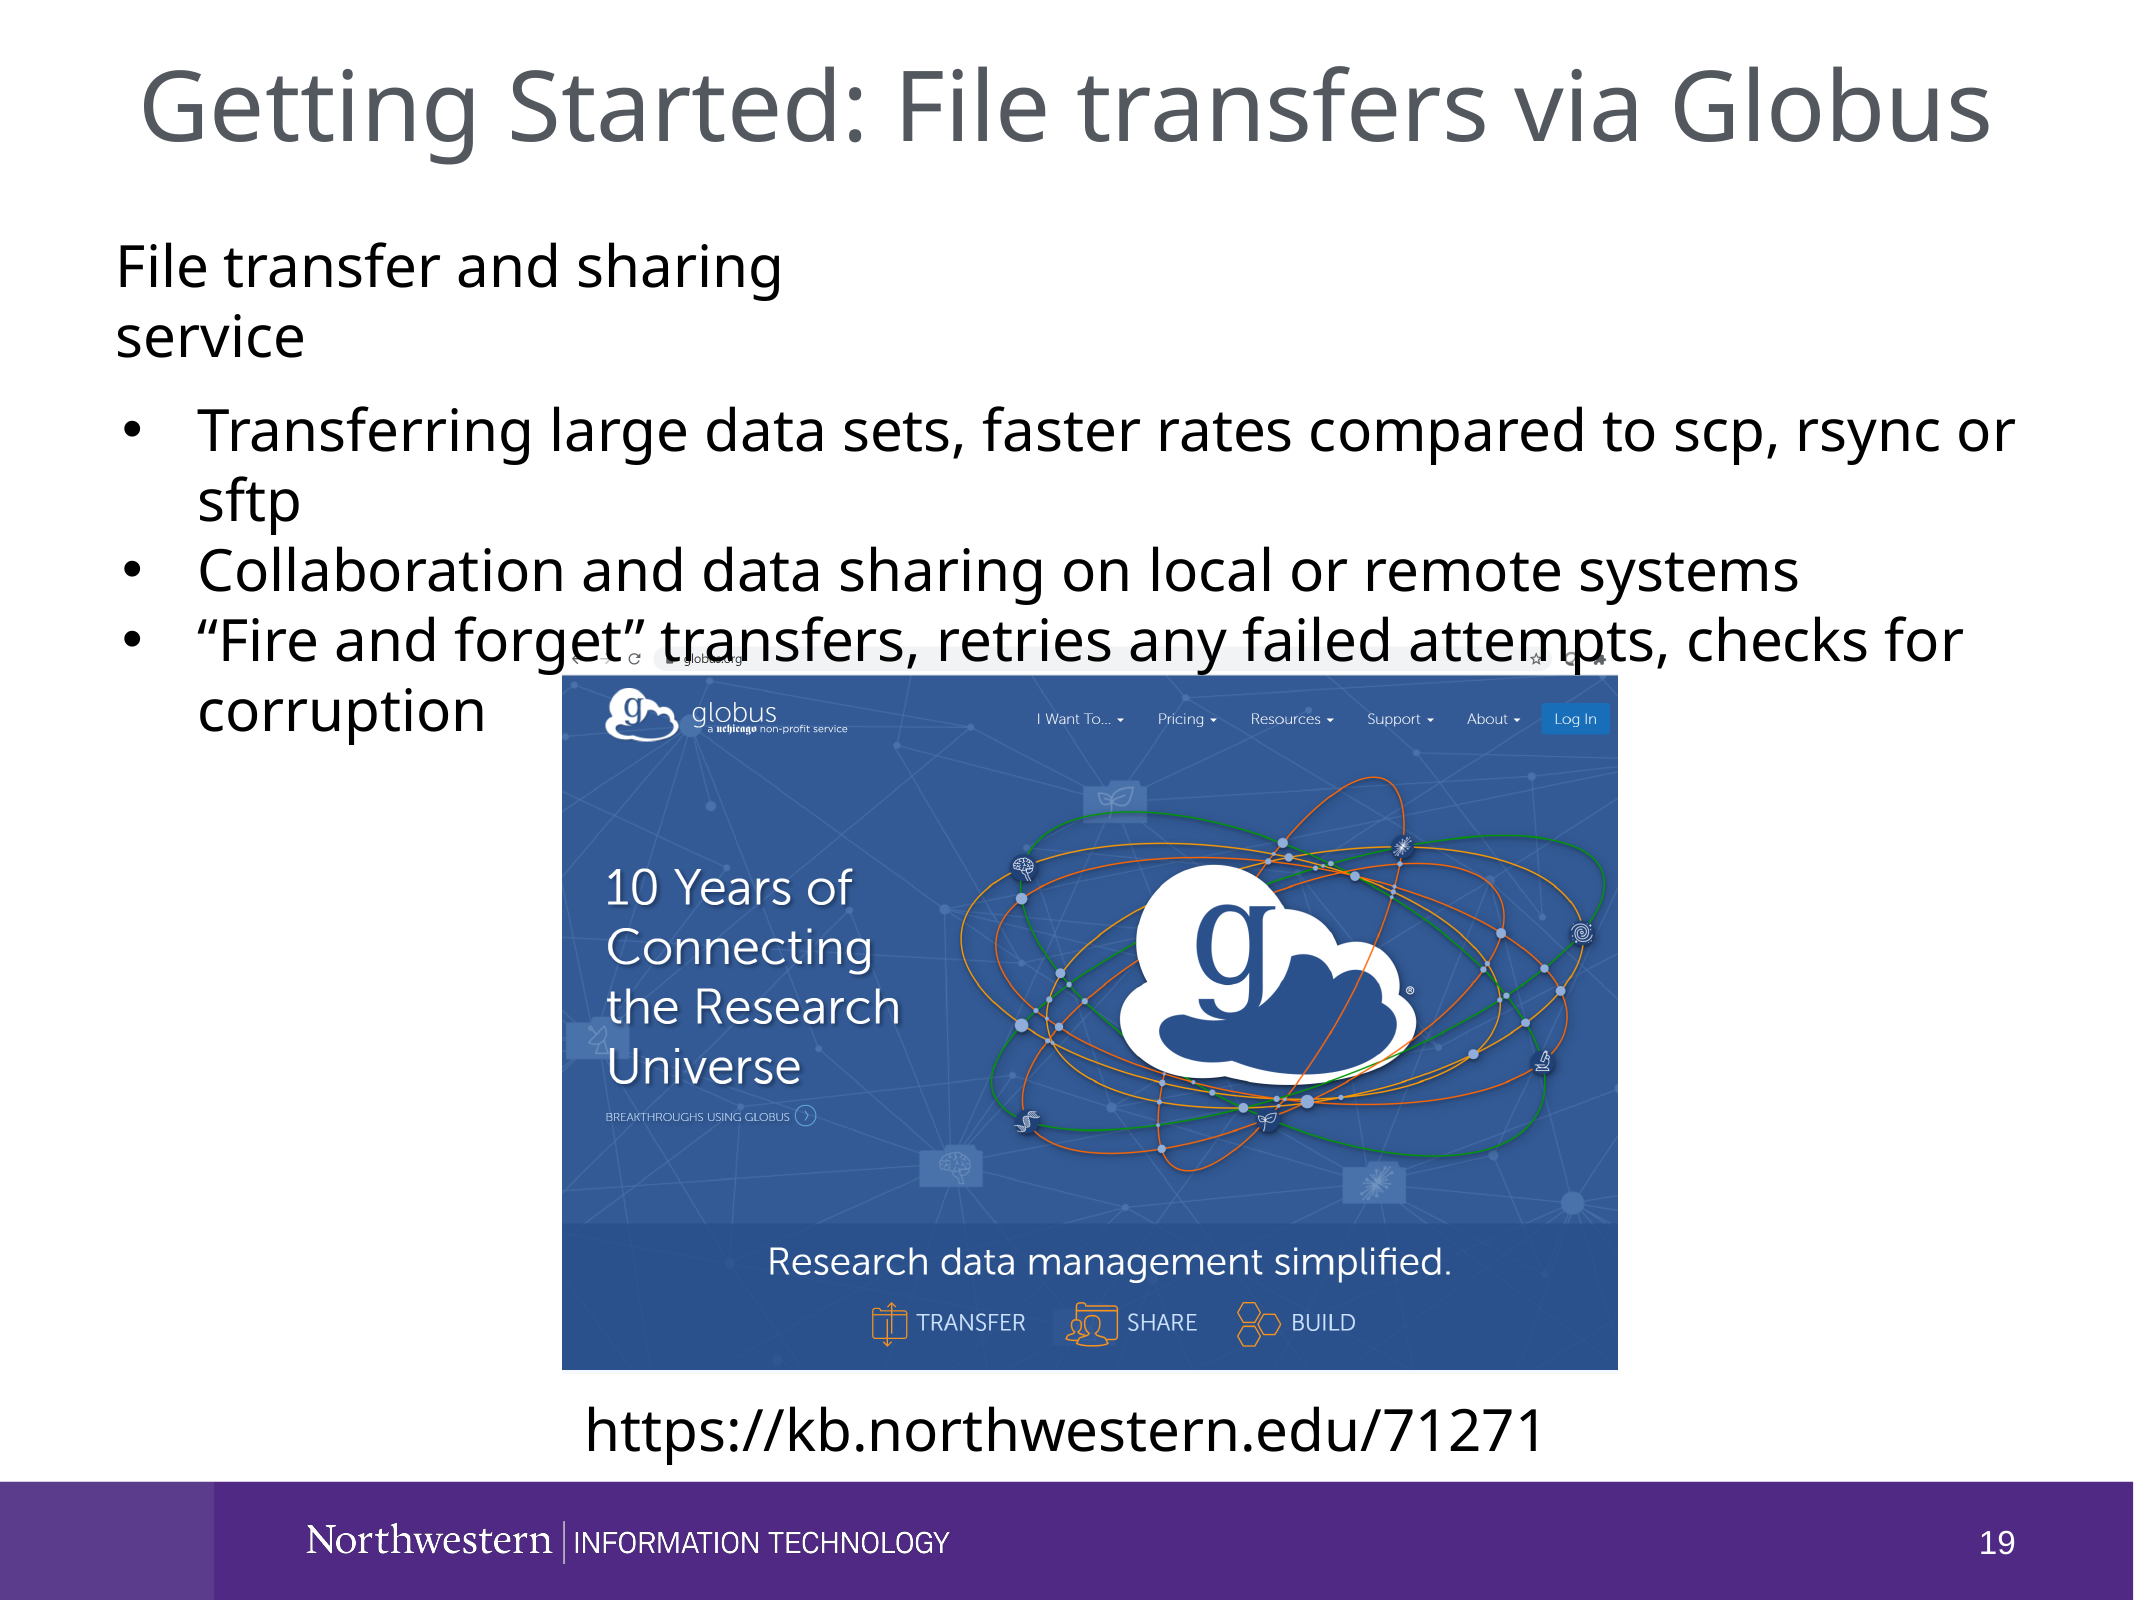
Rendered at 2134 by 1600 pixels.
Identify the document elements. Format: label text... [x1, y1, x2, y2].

picture [0, 0, 2134, 1385]
slide_number 19 [1965, 1513, 2028, 1573]
text_box https://kb.northwestern.edu/71271 [0, 1385, 2134, 1471]
picture [0, 1471, 2134, 1600]
text_box Getting Started: File transfers via Globus [130, 35, 2003, 170]
text_box File transfer and sharing service [107, 221, 958, 378]
text_box Transferring large data sets, faster rates compared to scp, rsync or sftp Collaboration and data sharing on local or remote systems “Fire and forget” transfers, retries any failed attempts, checks for corruption [107, 386, 2073, 751]
